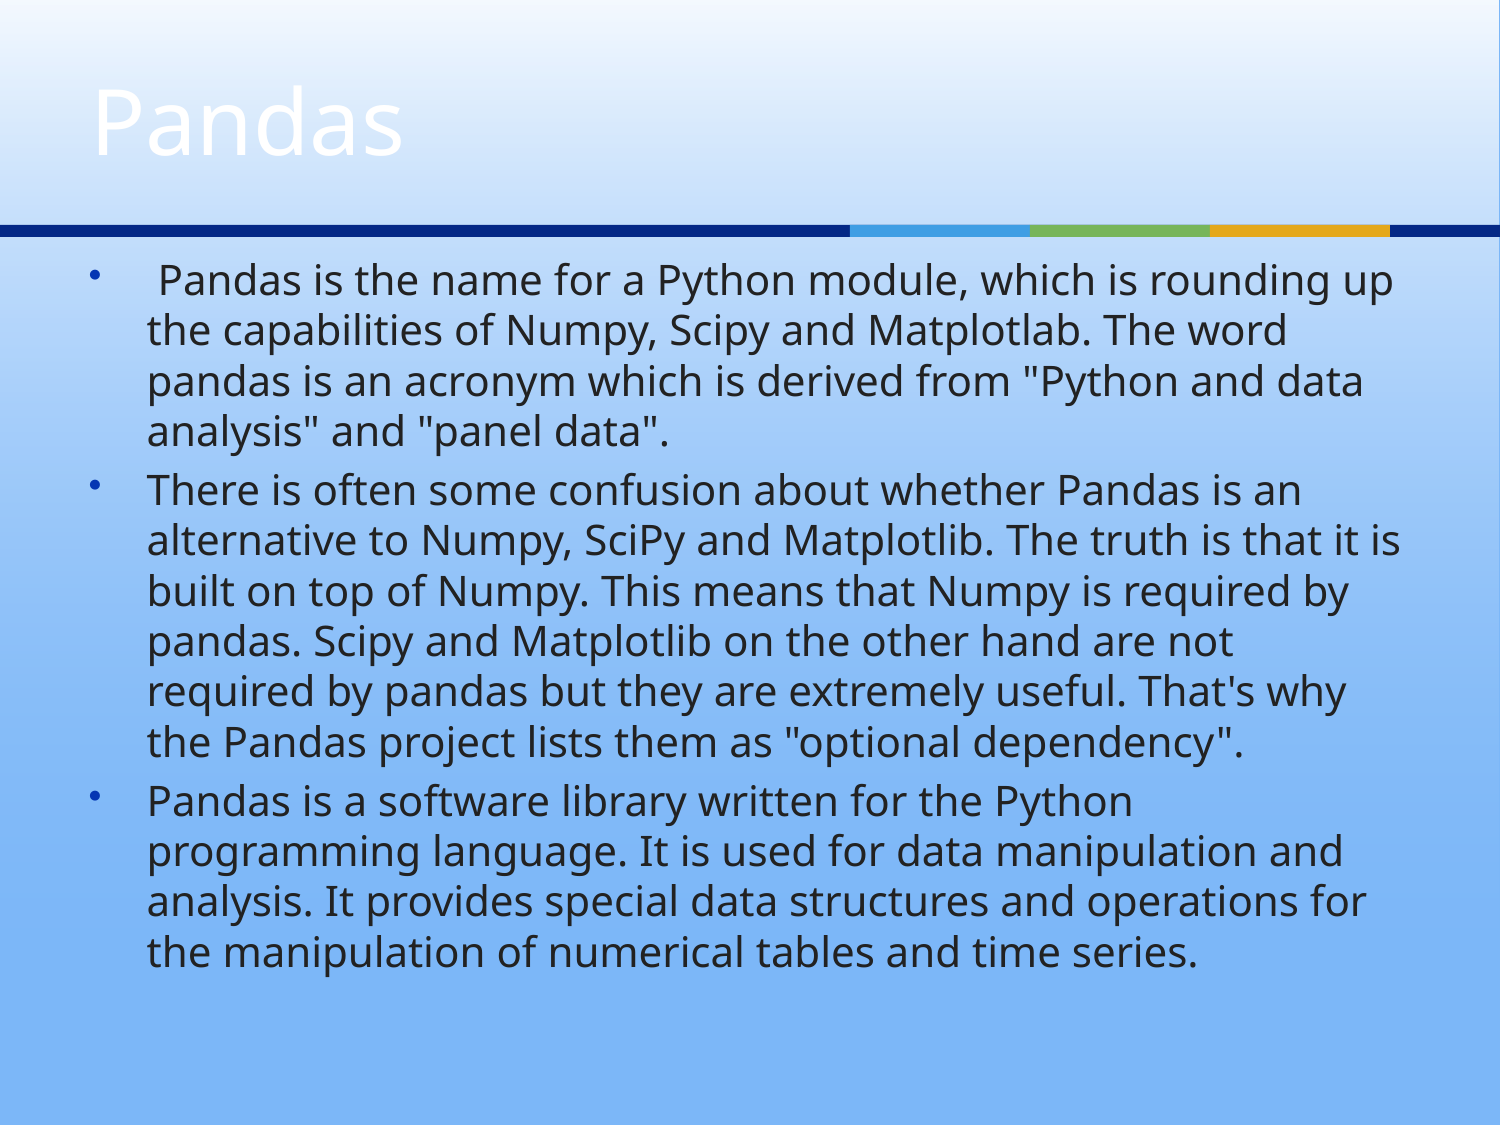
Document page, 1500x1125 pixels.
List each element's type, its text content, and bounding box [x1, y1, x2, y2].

list Pandas is the name for a Python module, which is rounding up the capabilities of Numpy, Scipy and Matplotlab. The word pandas is an acronym which is derived from "Python and data analysis" and "panel data". There is often some confusion about whether Pandas is an alternative to Numpy, SciPy and Matplotlib. The truth is that it is built on top of Numpy. This means that Numpy is required by pandas. Scipy and Matplotlib on the other hand are not required by pandas but they are extremely useful. That's why the Pandas project lists them as "optional dependency". Pandas is a software library written for the Python programming language. It is used for data manipulation and analysis. It provides special data structures and operations for the manipulation of numerical tables and time series. [75, 246, 1425, 1005]
title Pandas [75, 24, 1425, 213]
